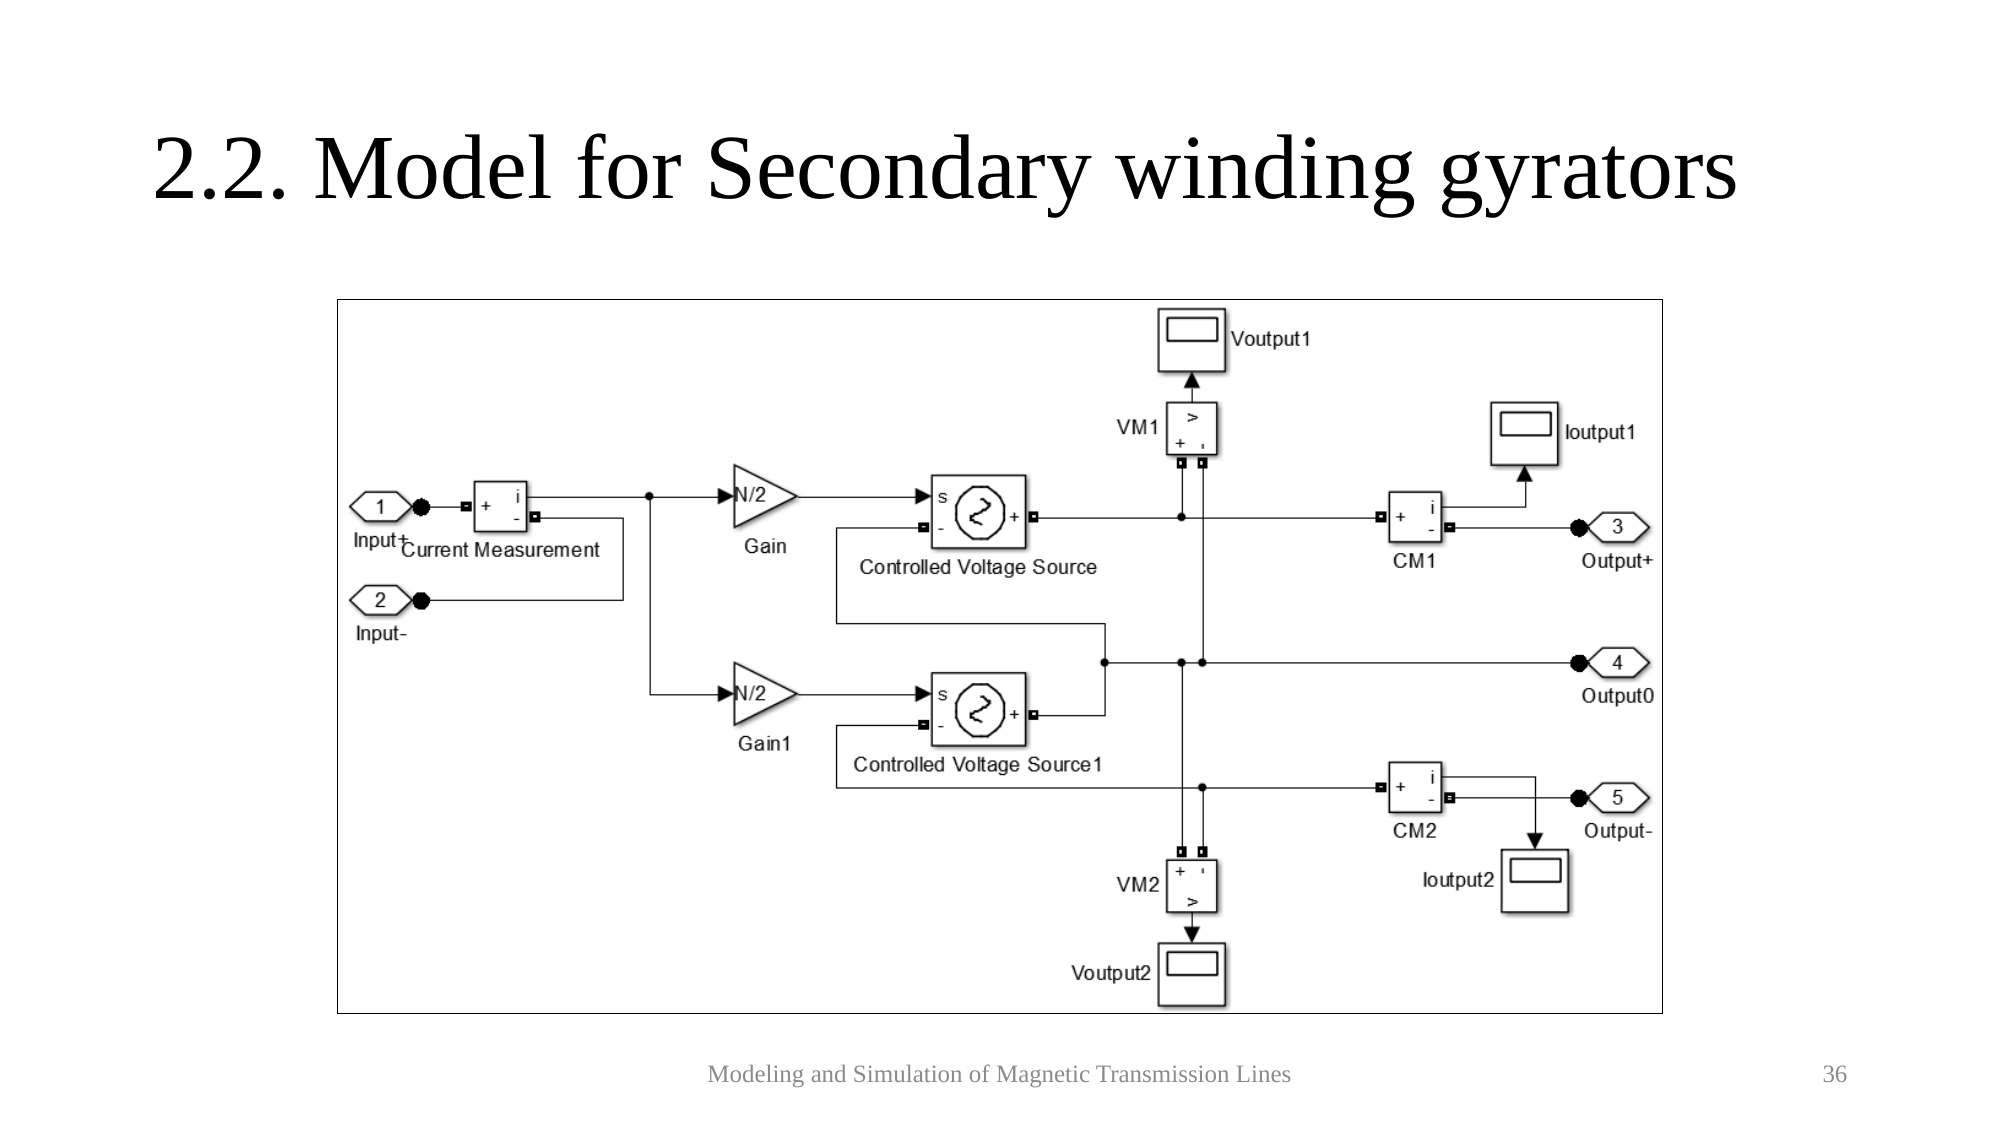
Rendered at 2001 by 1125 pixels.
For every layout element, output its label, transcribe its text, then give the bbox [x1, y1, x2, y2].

title 2.2. Model for Secondary winding gyrators [137, 59, 1863, 278]
slide_number 36 [1412, 1042, 1863, 1103]
footer Modeling and Simulation of Magnetic Transmission Lines [662, 1042, 1338, 1103]
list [337, 299, 1663, 1014]
